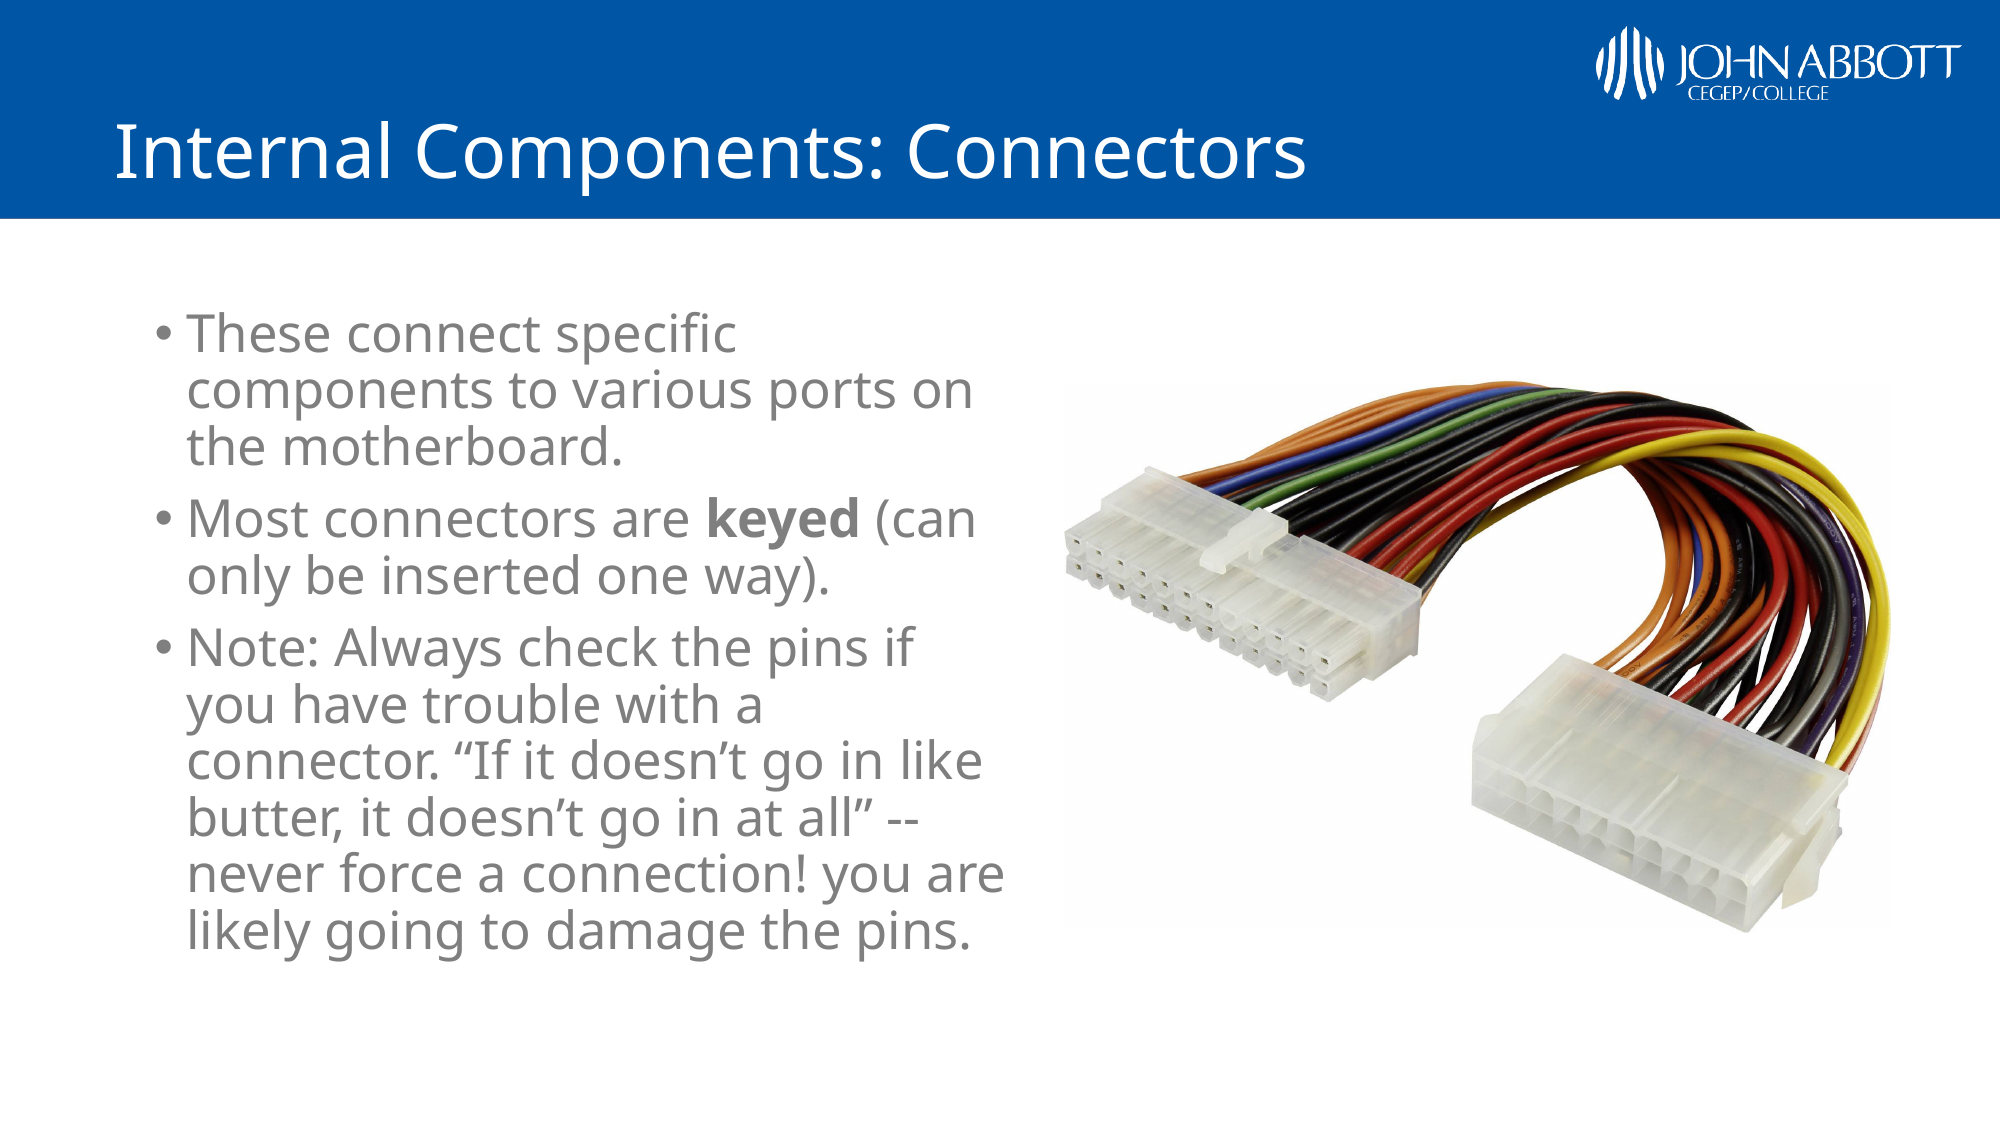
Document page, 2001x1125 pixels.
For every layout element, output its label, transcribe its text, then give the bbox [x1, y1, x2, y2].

title Internal Components: Connectors [99, 0, 1863, 202]
picture [1064, 379, 1891, 934]
list These connect specific components to various ports on the motherboard. Most connectors are keyed (can only be inserted one way). Note: Always check the pins if you have trouble with a connector. “If it doesn’t go in like butter, it doesn’t go in at all” -- never force a connection! you are likely going to damage the pins. [137, 299, 1026, 1014]
picture [1863, 26, 1962, 100]
